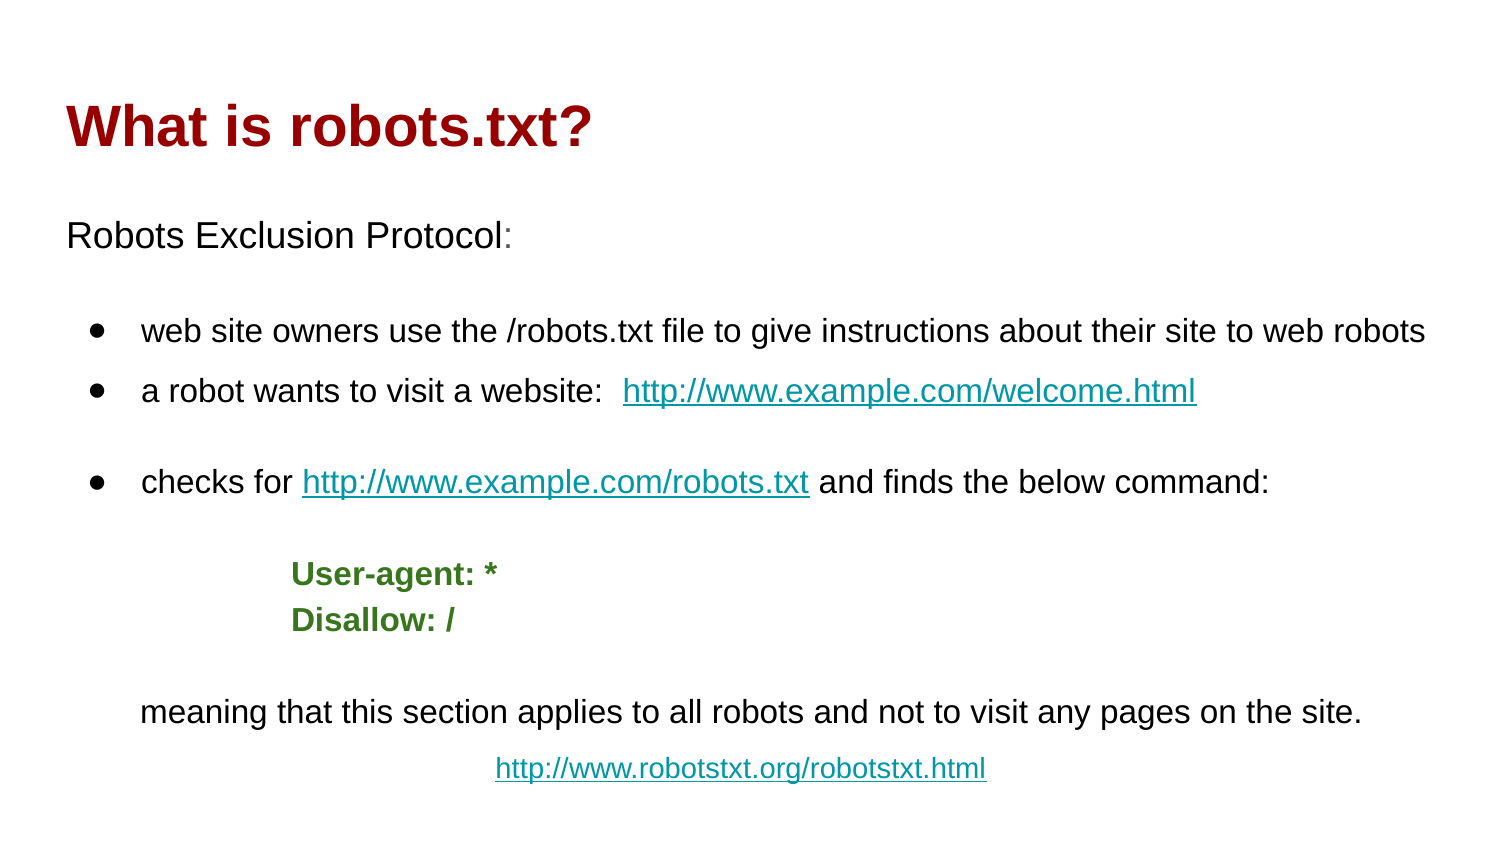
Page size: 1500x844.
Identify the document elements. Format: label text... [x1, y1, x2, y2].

list Robots Exclusion Protocol: web site owners use the /robots.txt file to give instructions about their site to web robots a robot wants to visit a website: http://www.example.com/welcome.html checks for http://www.example.com/robots.txt and finds the below command: User-agent: * Disallow: / meaning that this section applies to all robots and not to visit any pages on the site. [51, 189, 1449, 798]
text_box http://www.robotstxt.org/robotstxt.html [103, 734, 1379, 805]
title What is robots.txt? [51, 72, 1449, 167]
